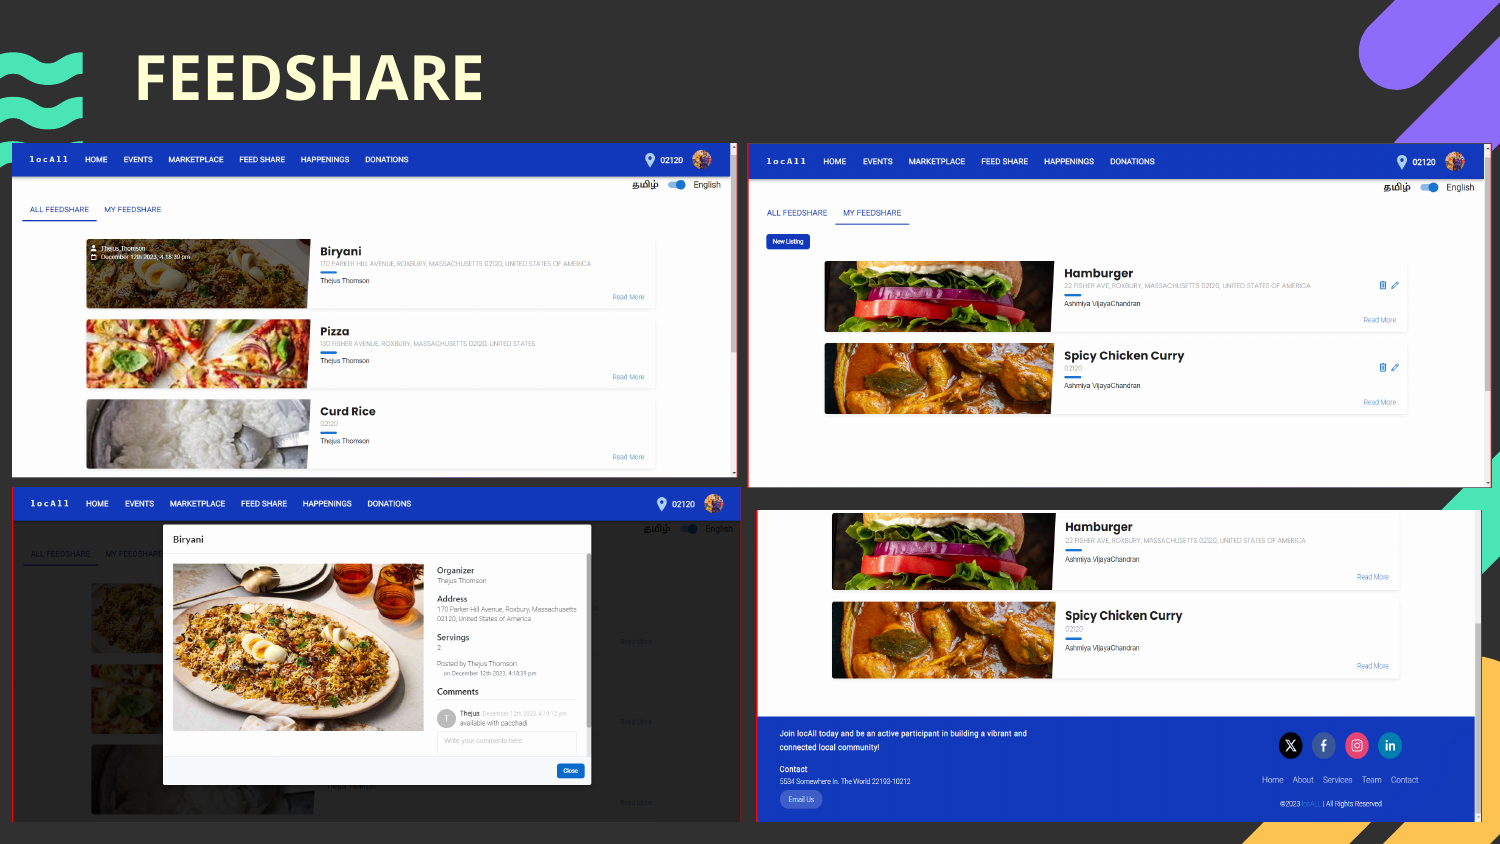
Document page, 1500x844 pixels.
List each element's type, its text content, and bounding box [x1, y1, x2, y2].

picture [12, 486, 741, 822]
picture [12, 143, 738, 479]
picture [756, 510, 1483, 822]
picture [746, 143, 1492, 488]
title FEEDSHARE [118, 23, 1382, 146]
